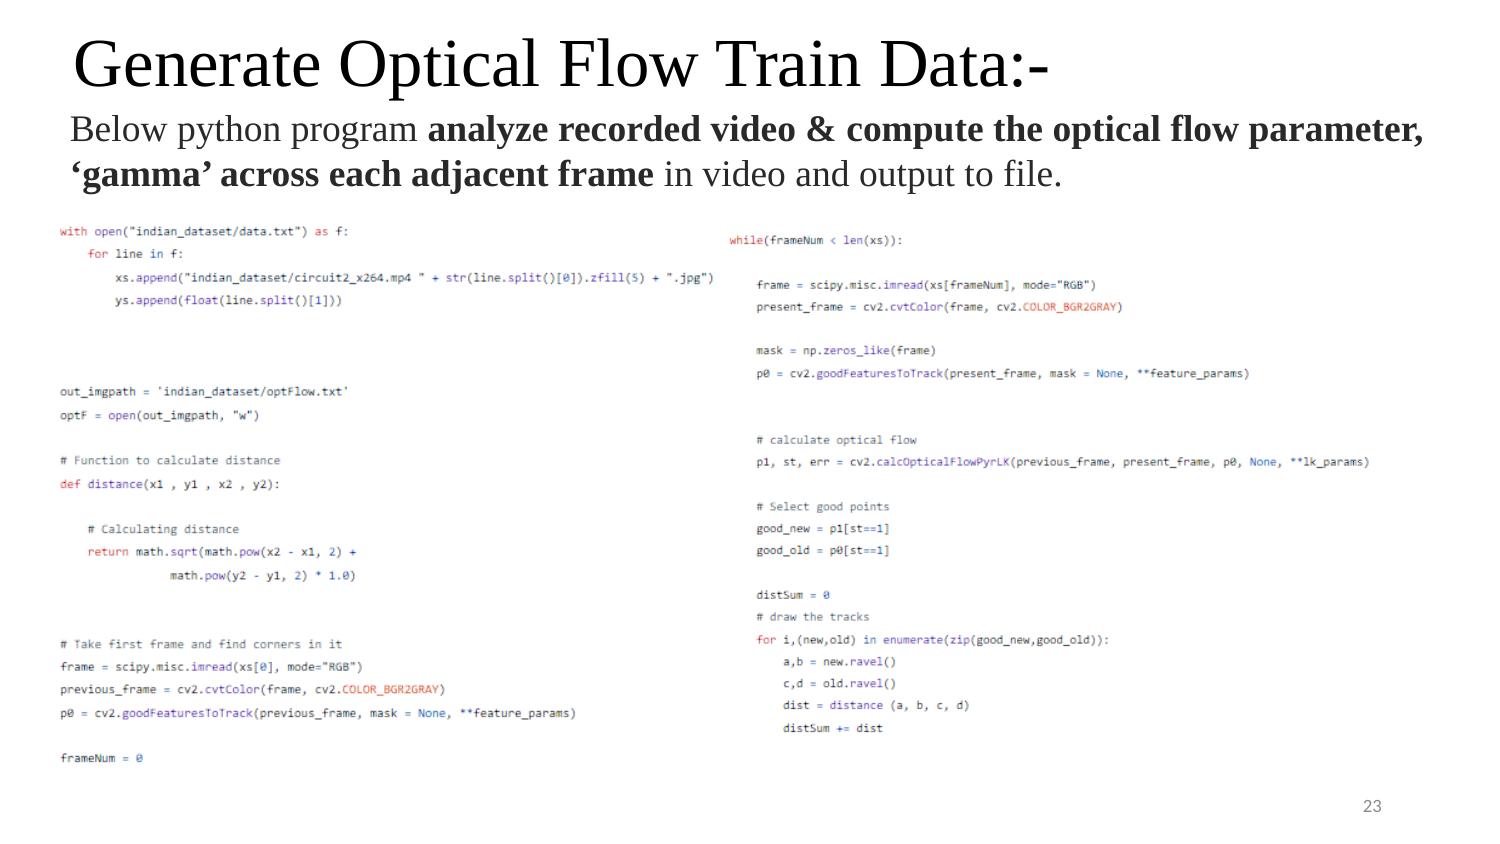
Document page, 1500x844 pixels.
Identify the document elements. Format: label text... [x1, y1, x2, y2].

text_box Generate Optical Flow Train Data:- [59, 10, 1229, 108]
slide_number 23 [1059, 782, 1397, 827]
text_box Below python program analyze recorded video & compute the optical flow parameter, ‘gamma’ across each adjacent frame in video and output to file. [54, 96, 1445, 201]
picture [54, 223, 1393, 783]
